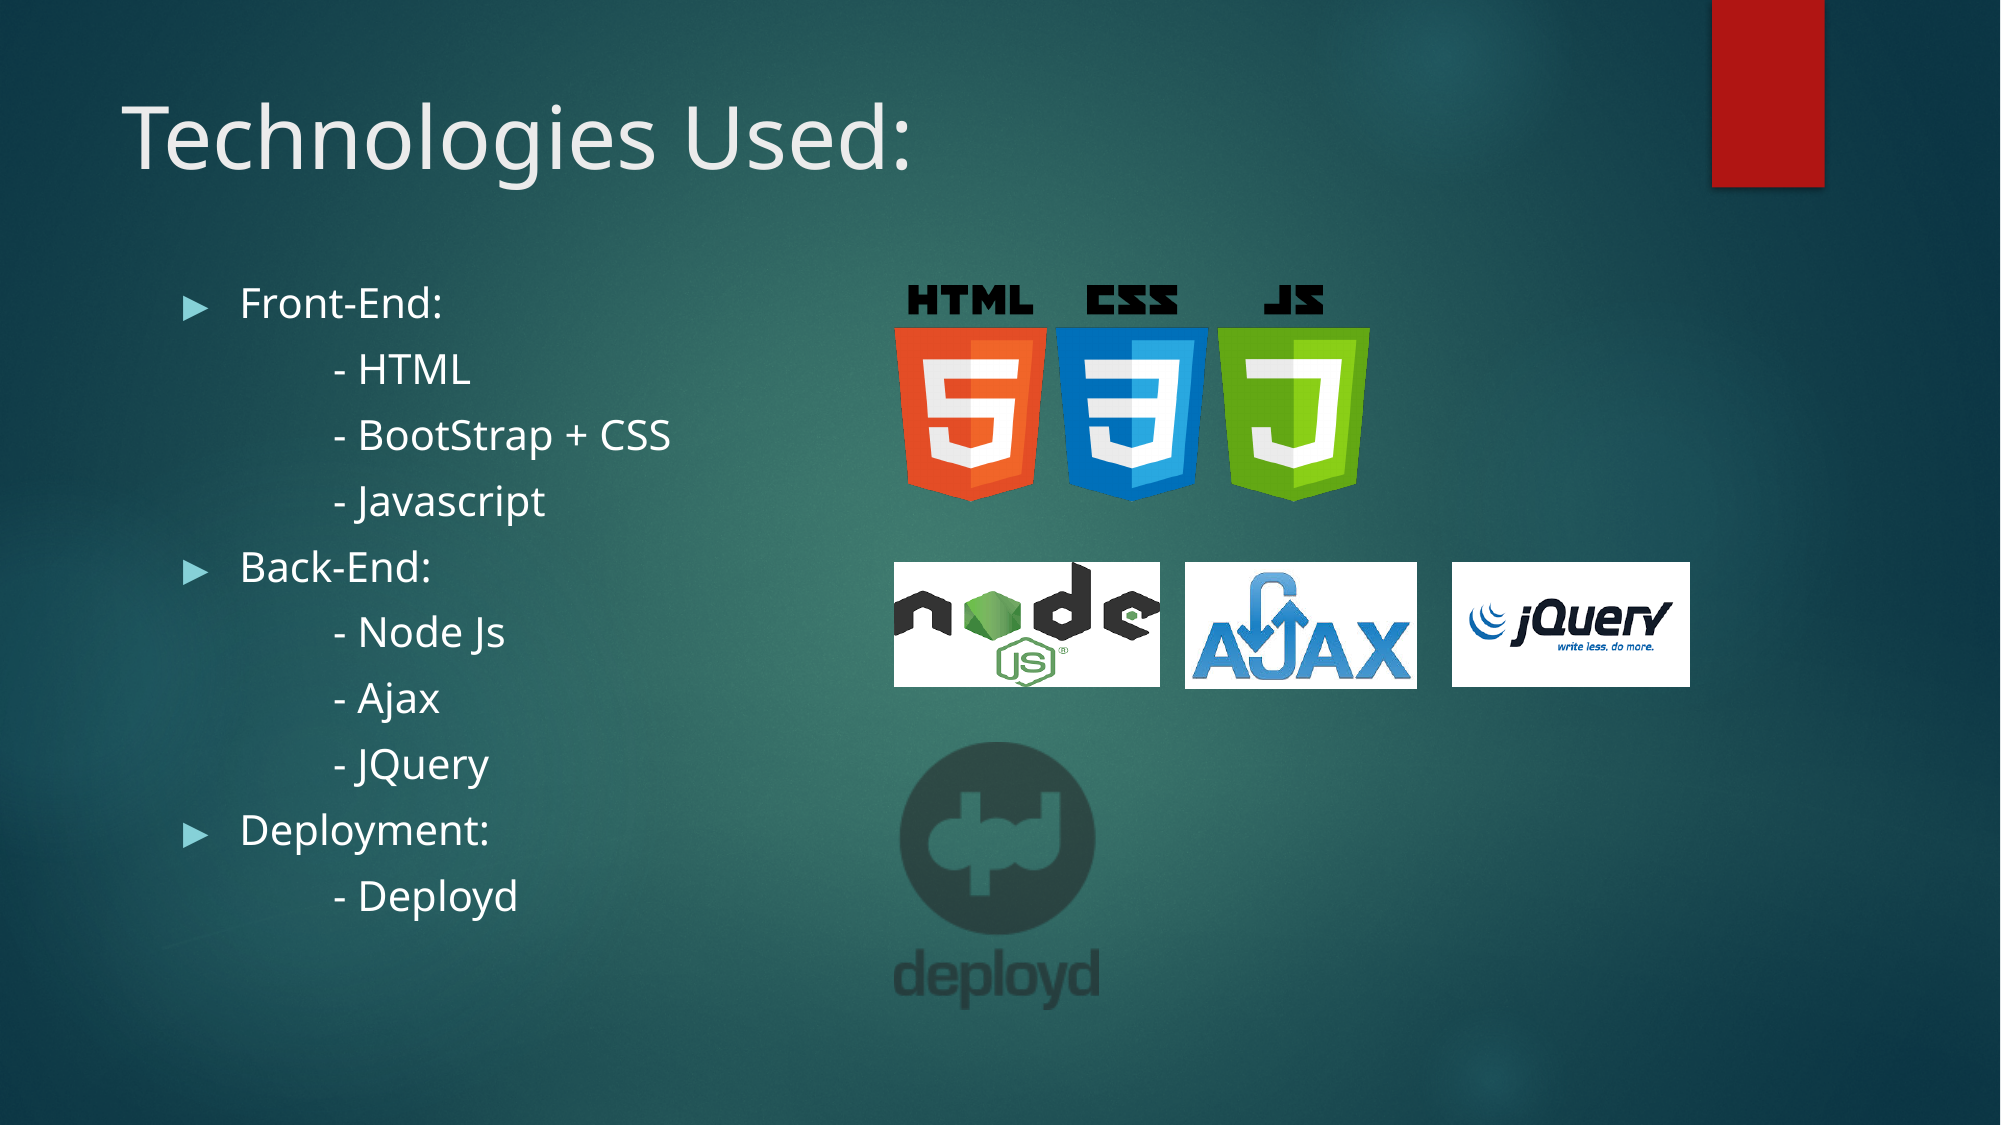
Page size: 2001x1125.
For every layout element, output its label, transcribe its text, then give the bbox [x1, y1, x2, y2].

picture [0, 0, 2001, 1125]
list Front-End: - HTML - BootStrap + CSS - Javascript Back-End: - Node Js - Ajax - JQuery Deployment: - Deployd [168, 275, 1636, 964]
title Technologies Used: [106, 74, 1649, 304]
